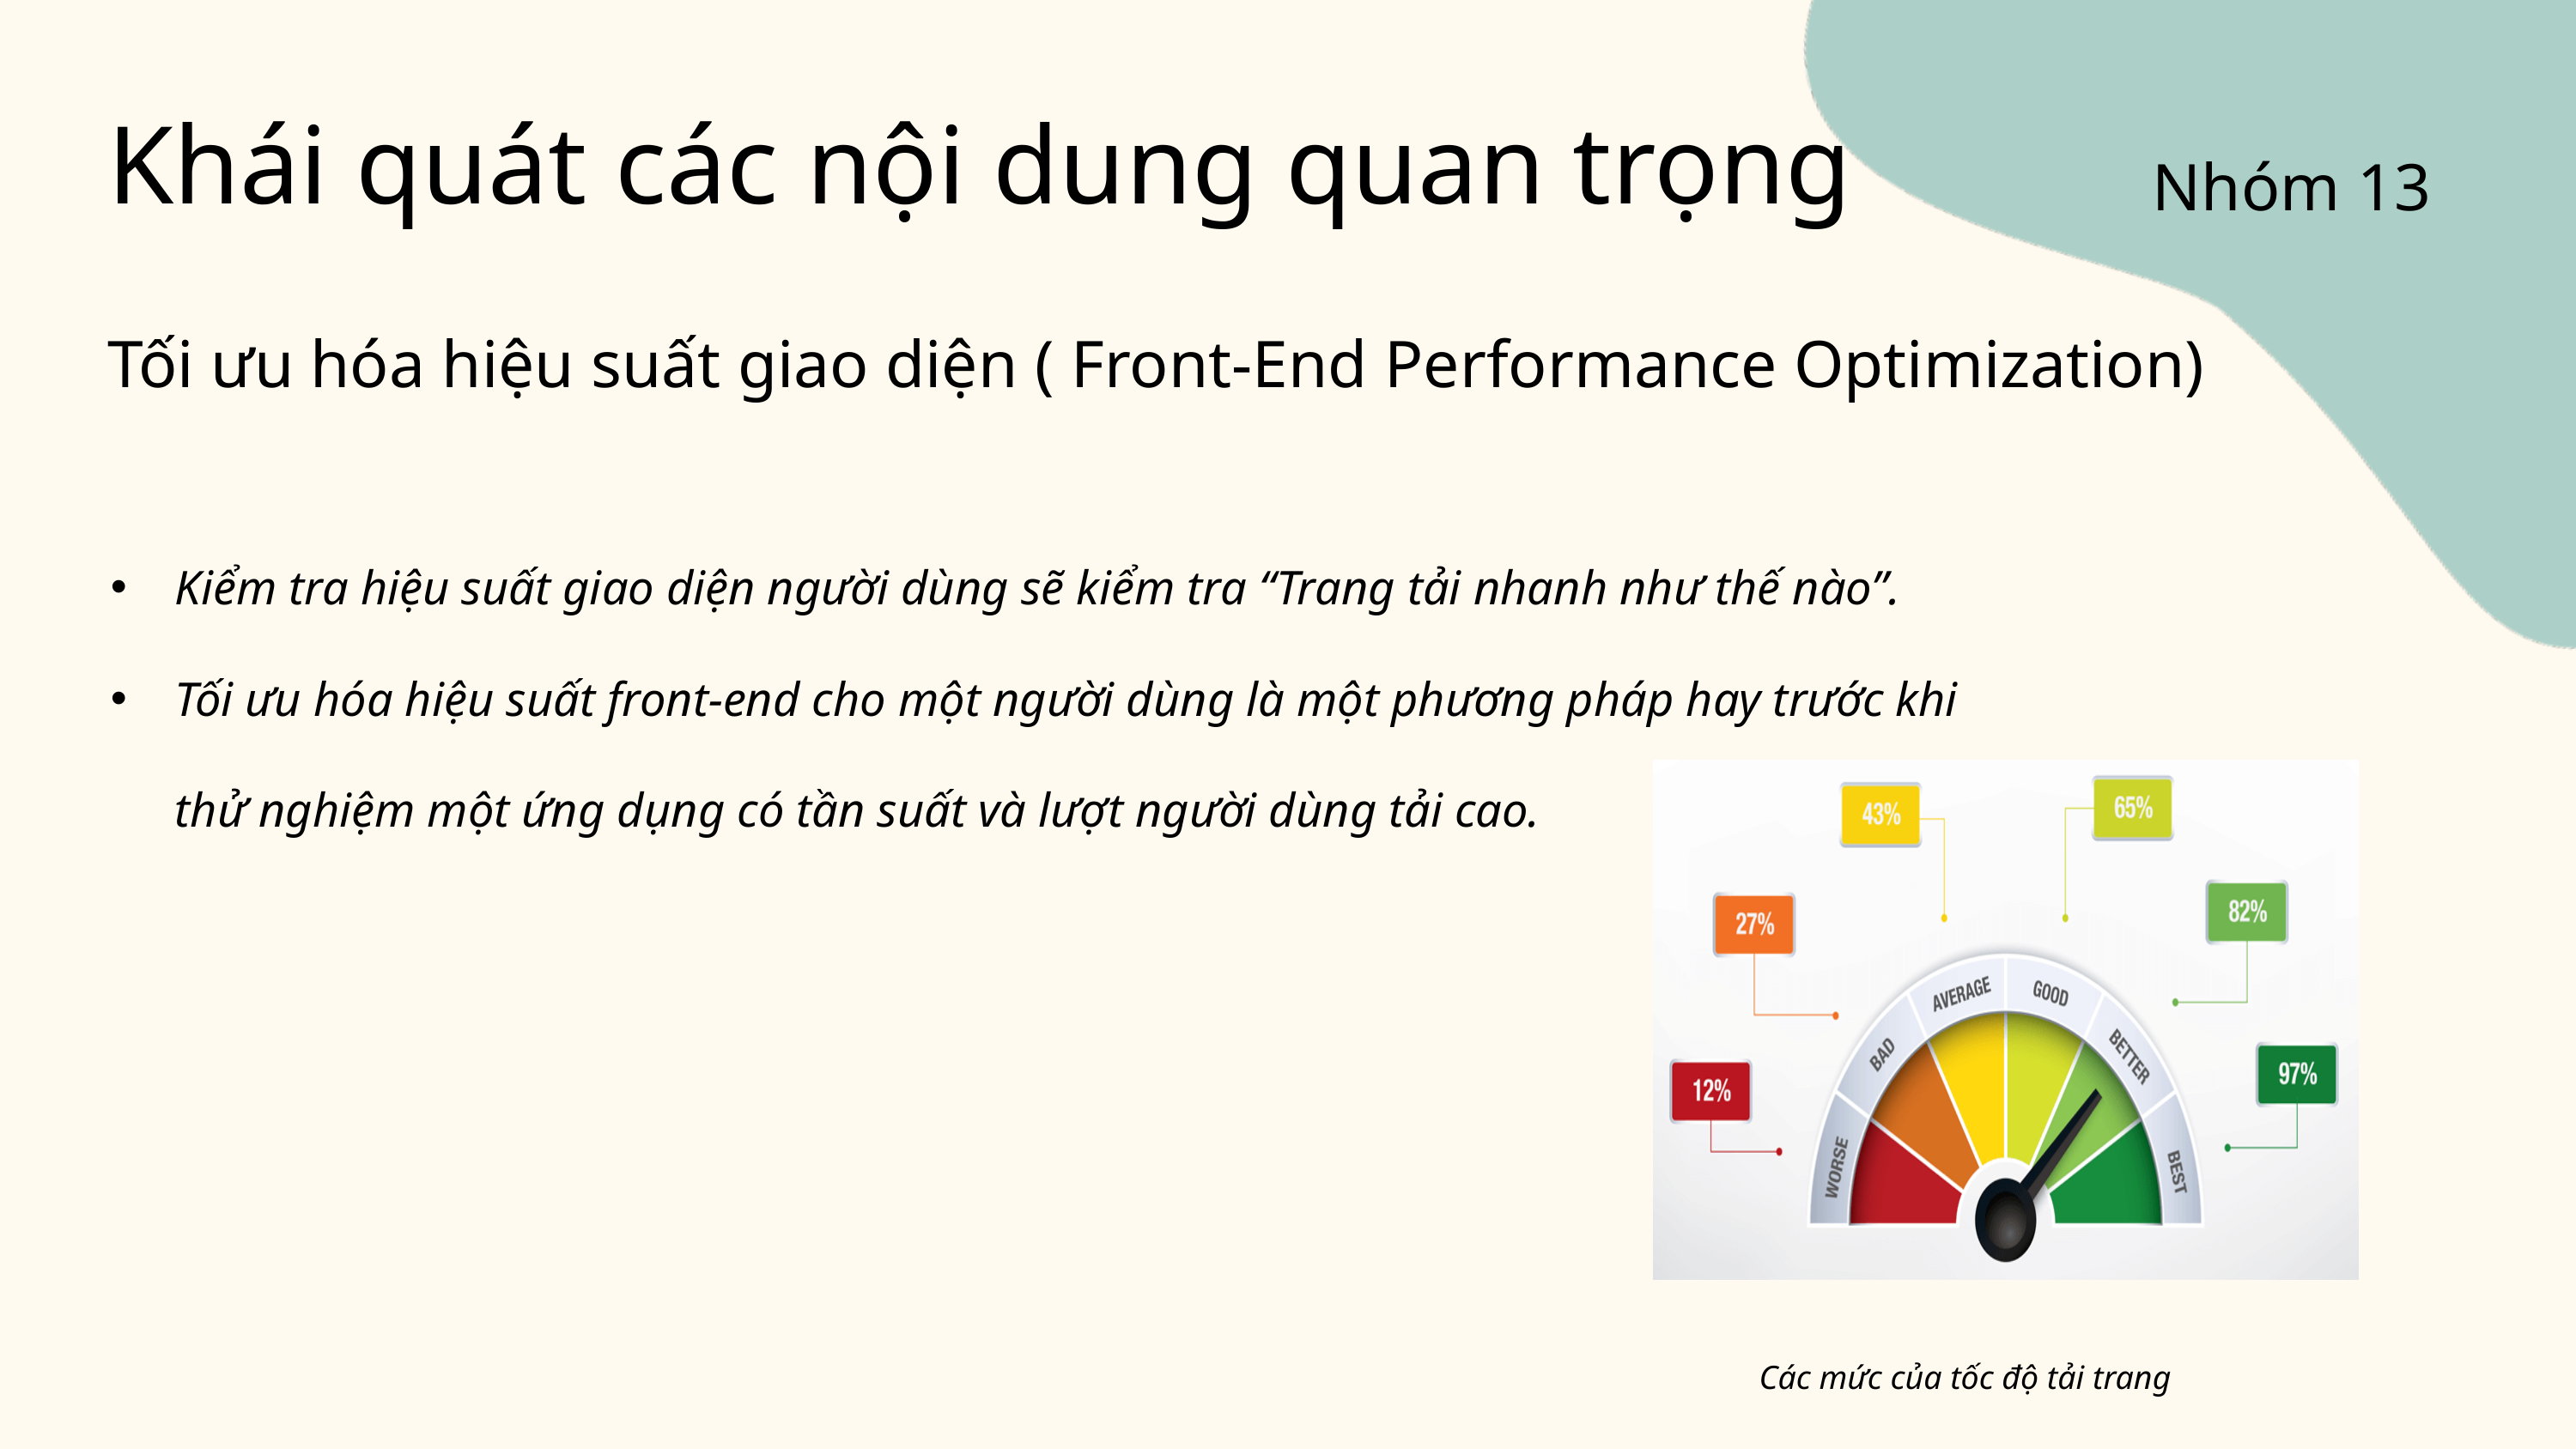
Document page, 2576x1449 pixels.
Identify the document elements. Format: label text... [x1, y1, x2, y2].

text_box Các mức của tốc độ tải trang [1556, 1312, 2383, 1397]
picture [0, 0, 2576, 1449]
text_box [106, 316, 2239, 824]
text_box Khái quát các nội dung quan trọng [107, 32, 1714, 226]
